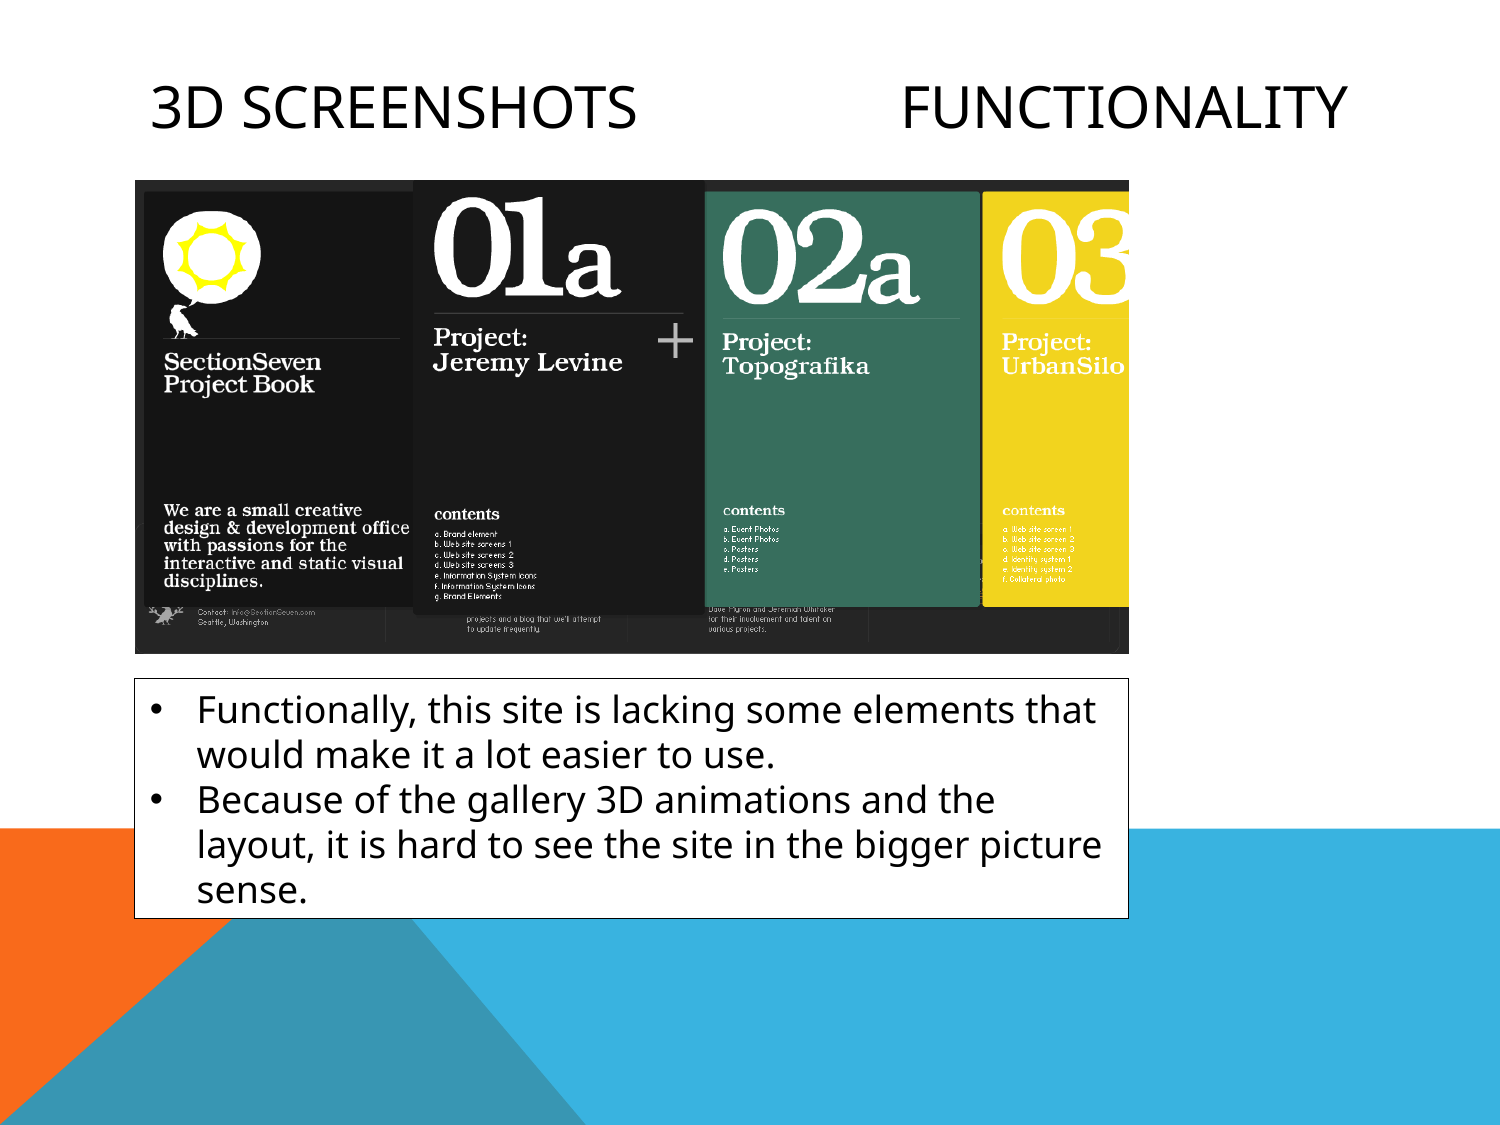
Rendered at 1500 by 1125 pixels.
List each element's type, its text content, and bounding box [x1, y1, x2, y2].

text_box Functionally, this site is lacking some elements that would make it a lot easier to use. Because of the gallery 3D animations and the layout, it is hard to see the site in the bigger picture sense. [134, 678, 1129, 919]
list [134, 180, 1130, 654]
title 3d Screenshots Functionality [135, 60, 1369, 150]
